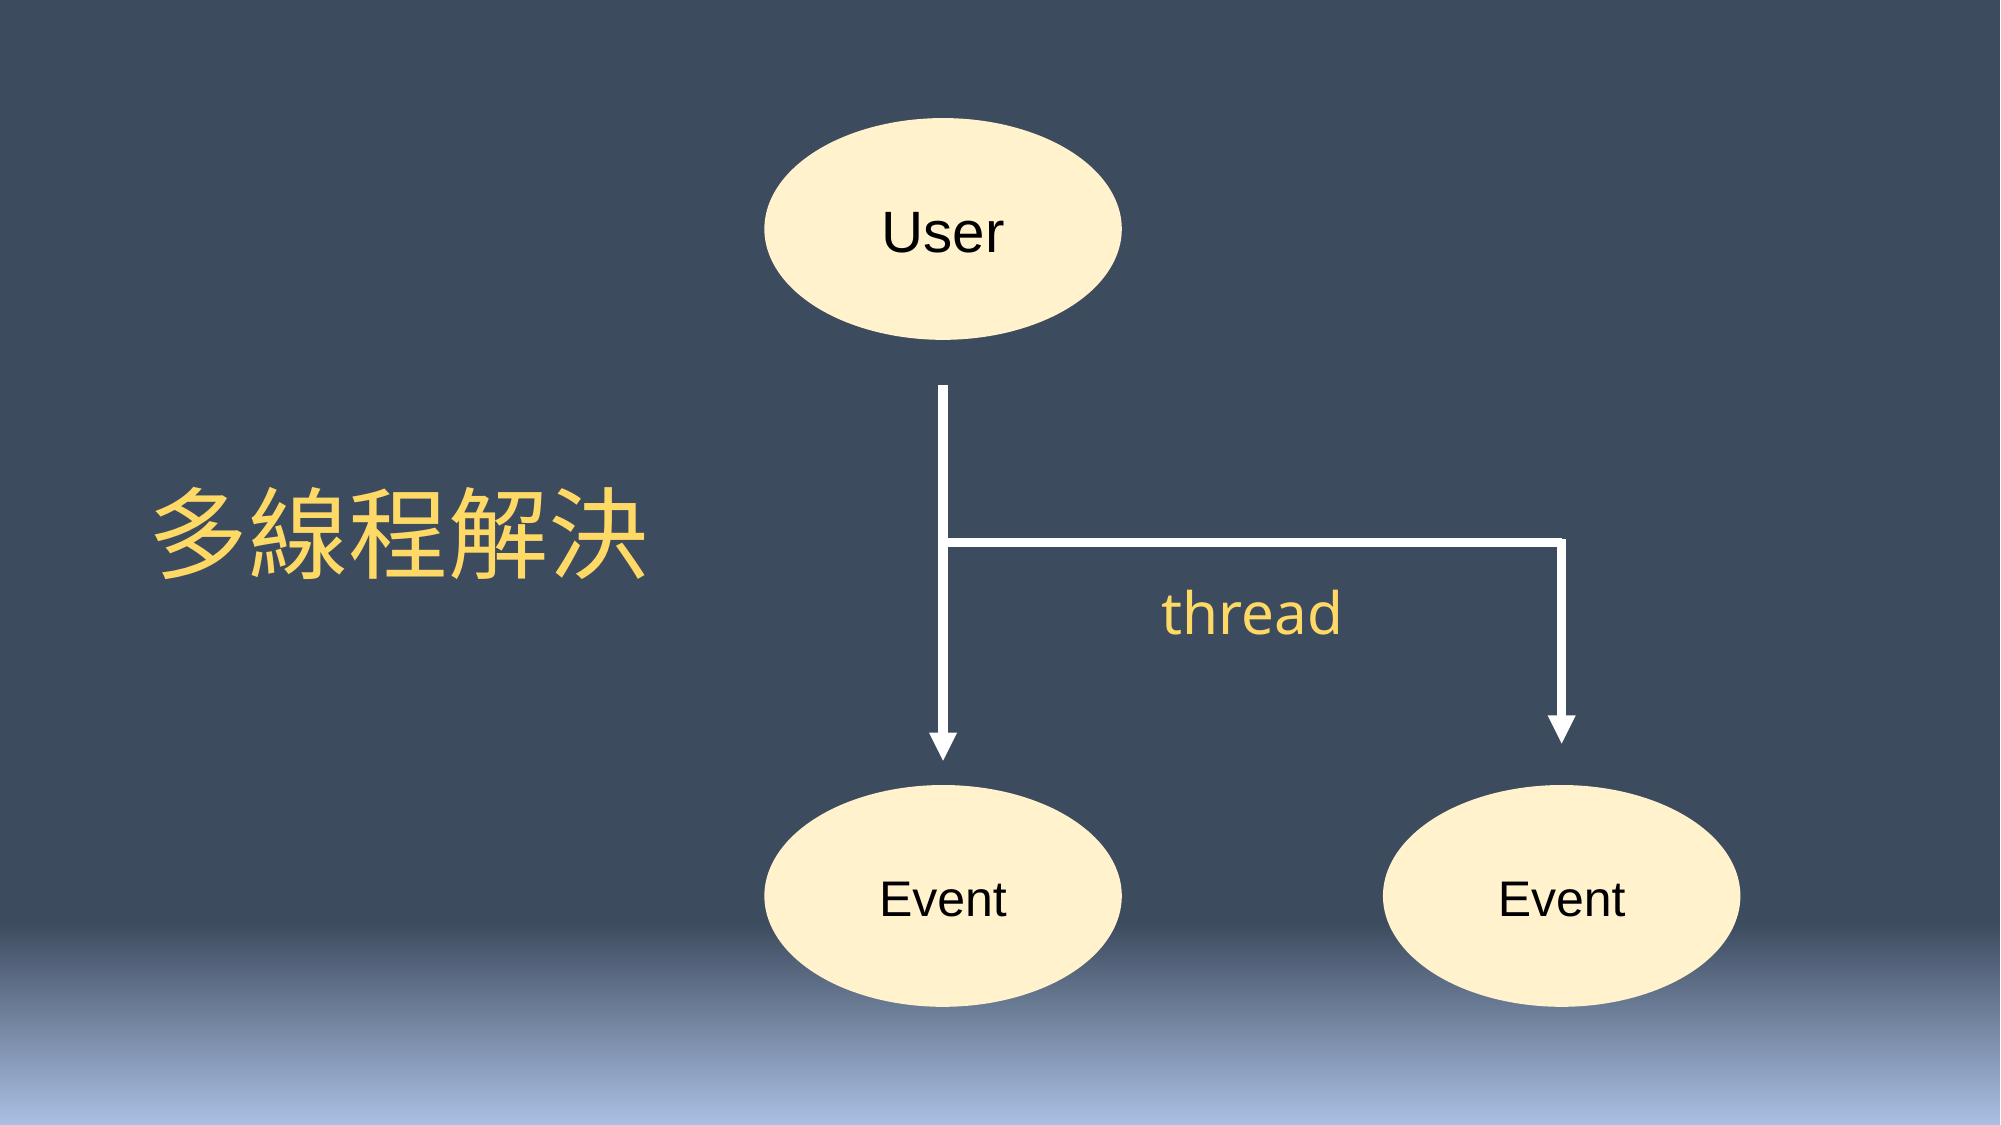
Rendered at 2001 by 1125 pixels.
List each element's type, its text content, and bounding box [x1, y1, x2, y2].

text_box User [764, 118, 1122, 340]
text_box 多線程解決 [62, 441, 734, 638]
text_box thread [1084, 550, 1421, 682]
text_box Event [764, 785, 1122, 1007]
text_box Event [1382, 785, 1741, 1007]
